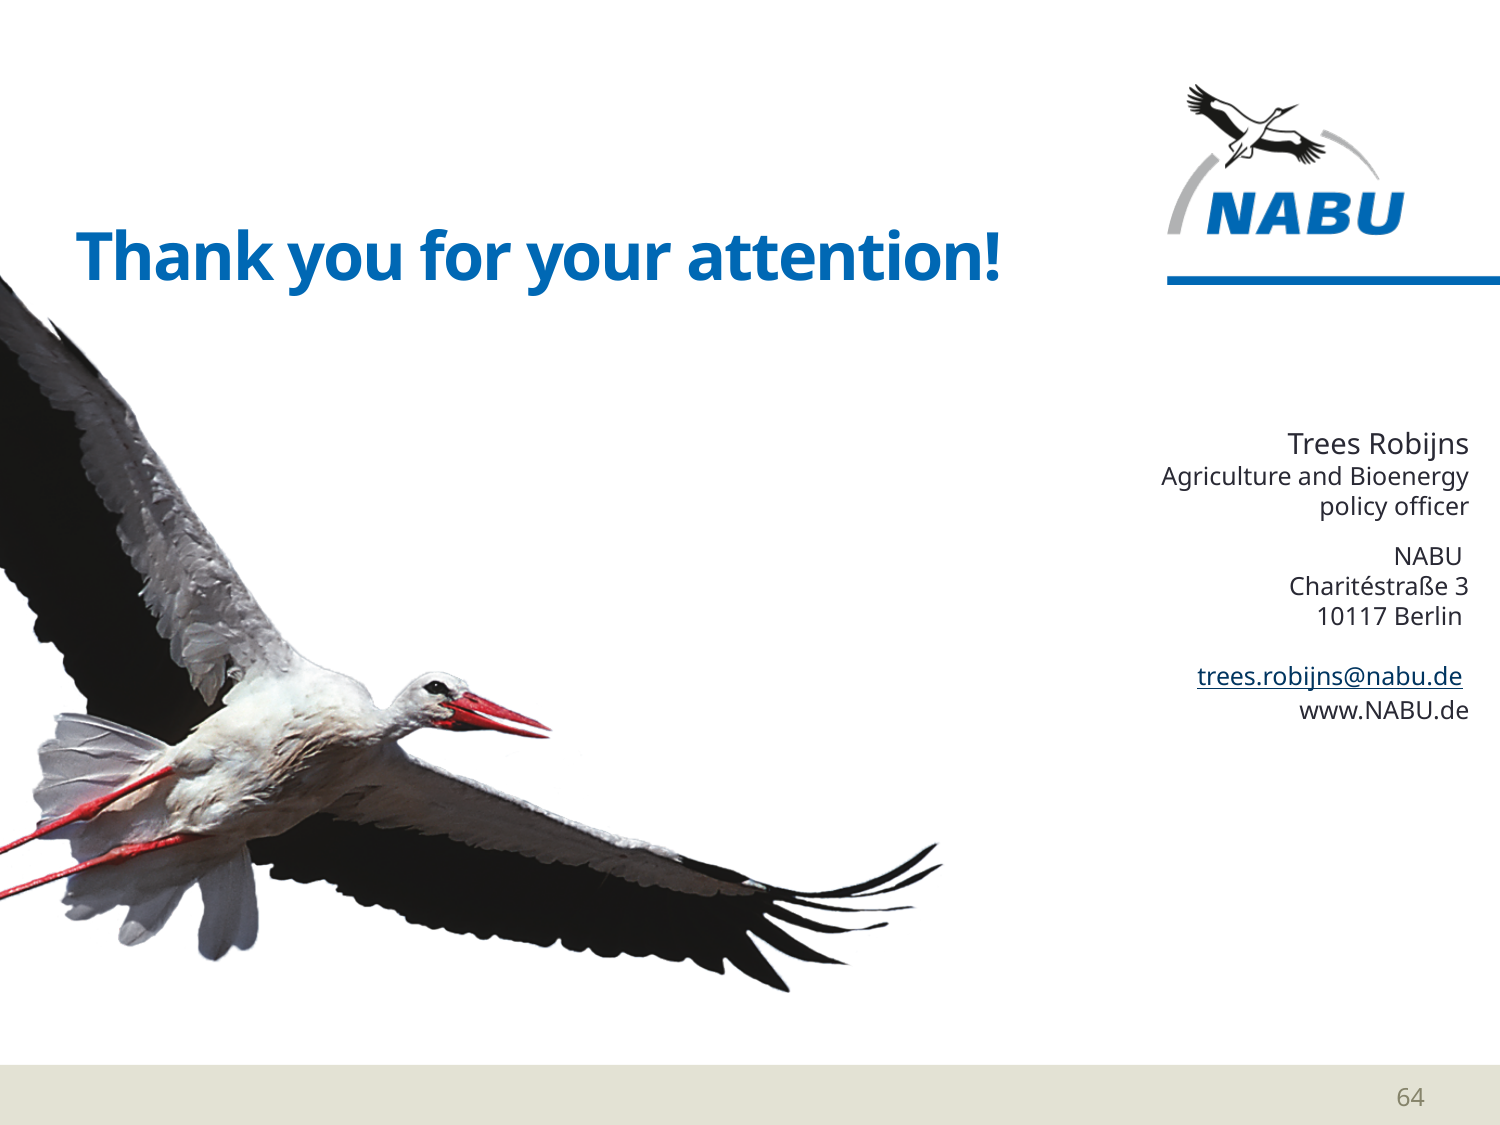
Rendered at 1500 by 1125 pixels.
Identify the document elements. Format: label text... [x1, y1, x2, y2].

picture [0, 130, 972, 1070]
picture [1166, 1, 1500, 285]
slide_number 64 [1340, 1086, 1425, 1116]
title Thank you for your attention! [75, 49, 1155, 296]
list Trees Robijns Agriculture and Bioenergy policy officer NABU Charitéstraße 3 10117 Berlin trees.robijns@nabu.de www.NABU.de [1139, 323, 1470, 1037]
